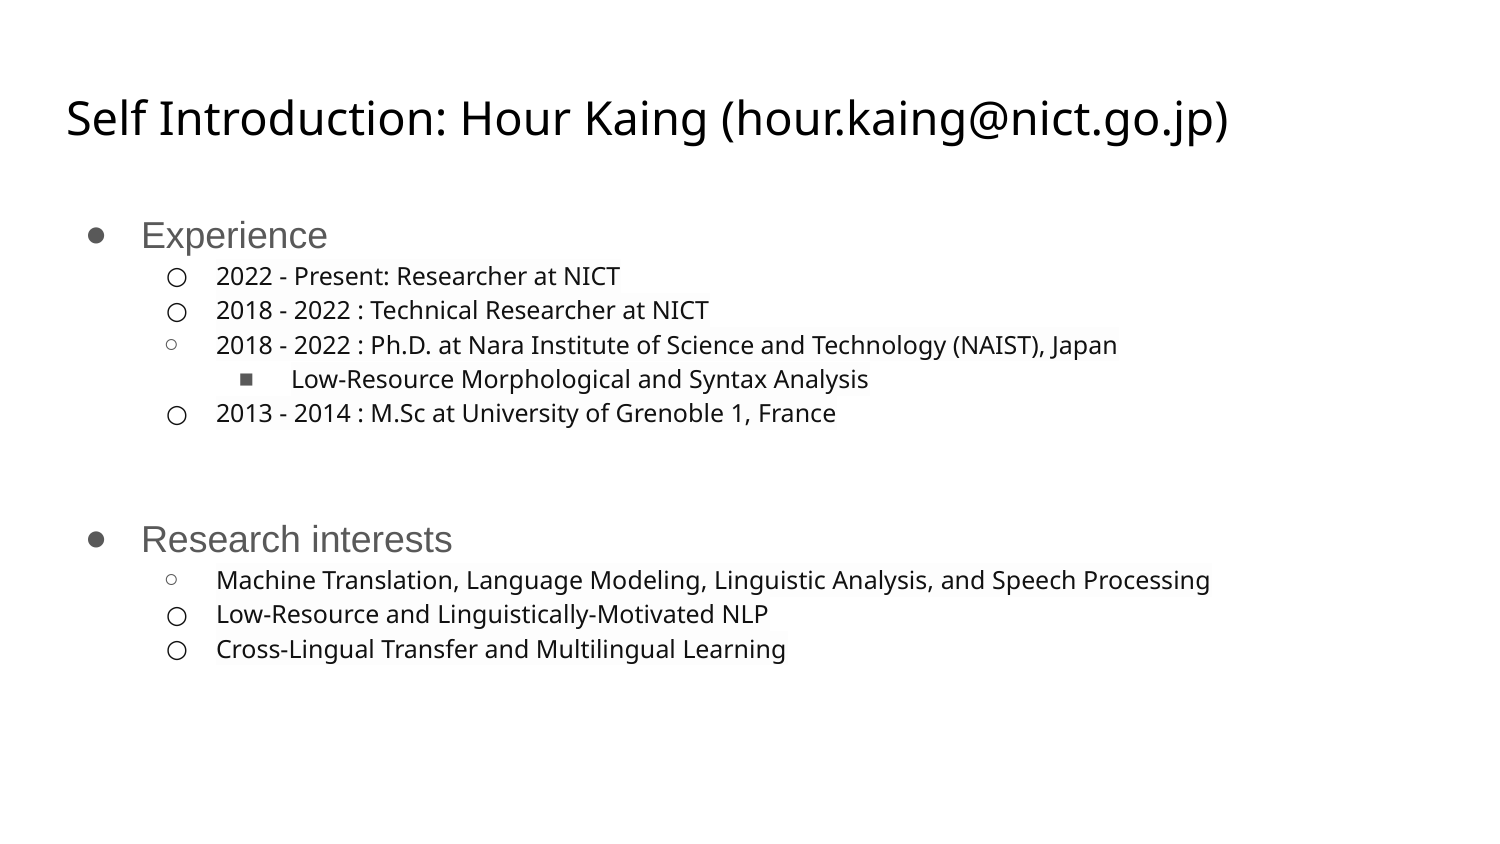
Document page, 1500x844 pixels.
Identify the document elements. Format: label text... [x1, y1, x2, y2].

title Self Introduction: Hour Kaing (hour.kaing@nict.go.jp) [51, 72, 1449, 167]
list Experience 2022 - Present: Researcher at NICT 2018 - 2022 : Technical Researcher at NICT 2018 - 2022 : Ph.D. at Nara Institute of Science and Technology (NAIST), Japan Low-Resource Morphological and Syntax Analysis 2013 - 2014 : M.Sc at University of Grenoble 1, France Research interests Machine Translation, Language Modeling, Linguistic Analysis, and Speech Processing Low-Resource and Linguistically-Motivated NLP Cross-Lingual Transfer and Multilingual Learning [51, 189, 1449, 750]
